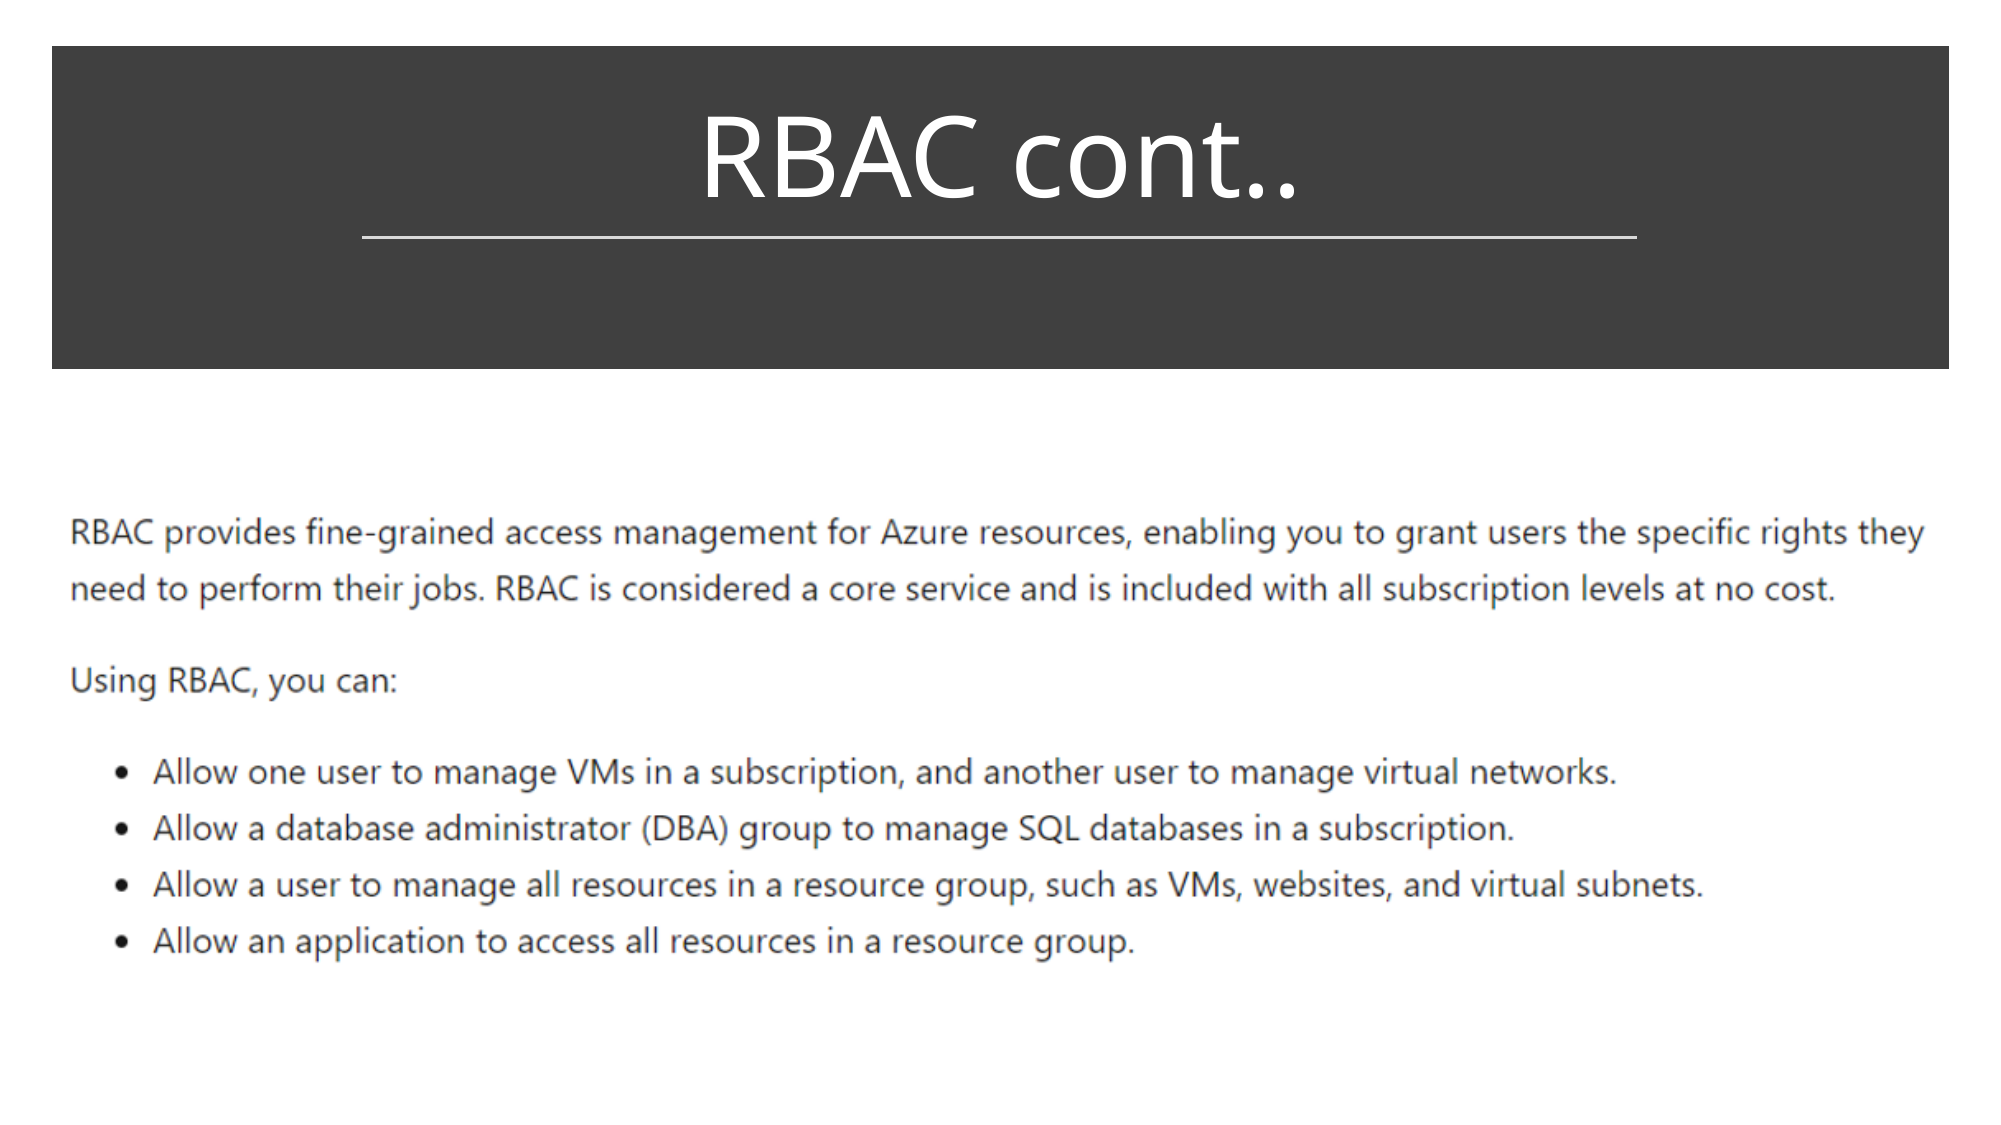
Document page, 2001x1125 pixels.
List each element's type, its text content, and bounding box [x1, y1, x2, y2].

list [52, 501, 1939, 978]
title RBAC cont.. [86, 76, 1914, 230]
text_box [61, 55, 1939, 360]
